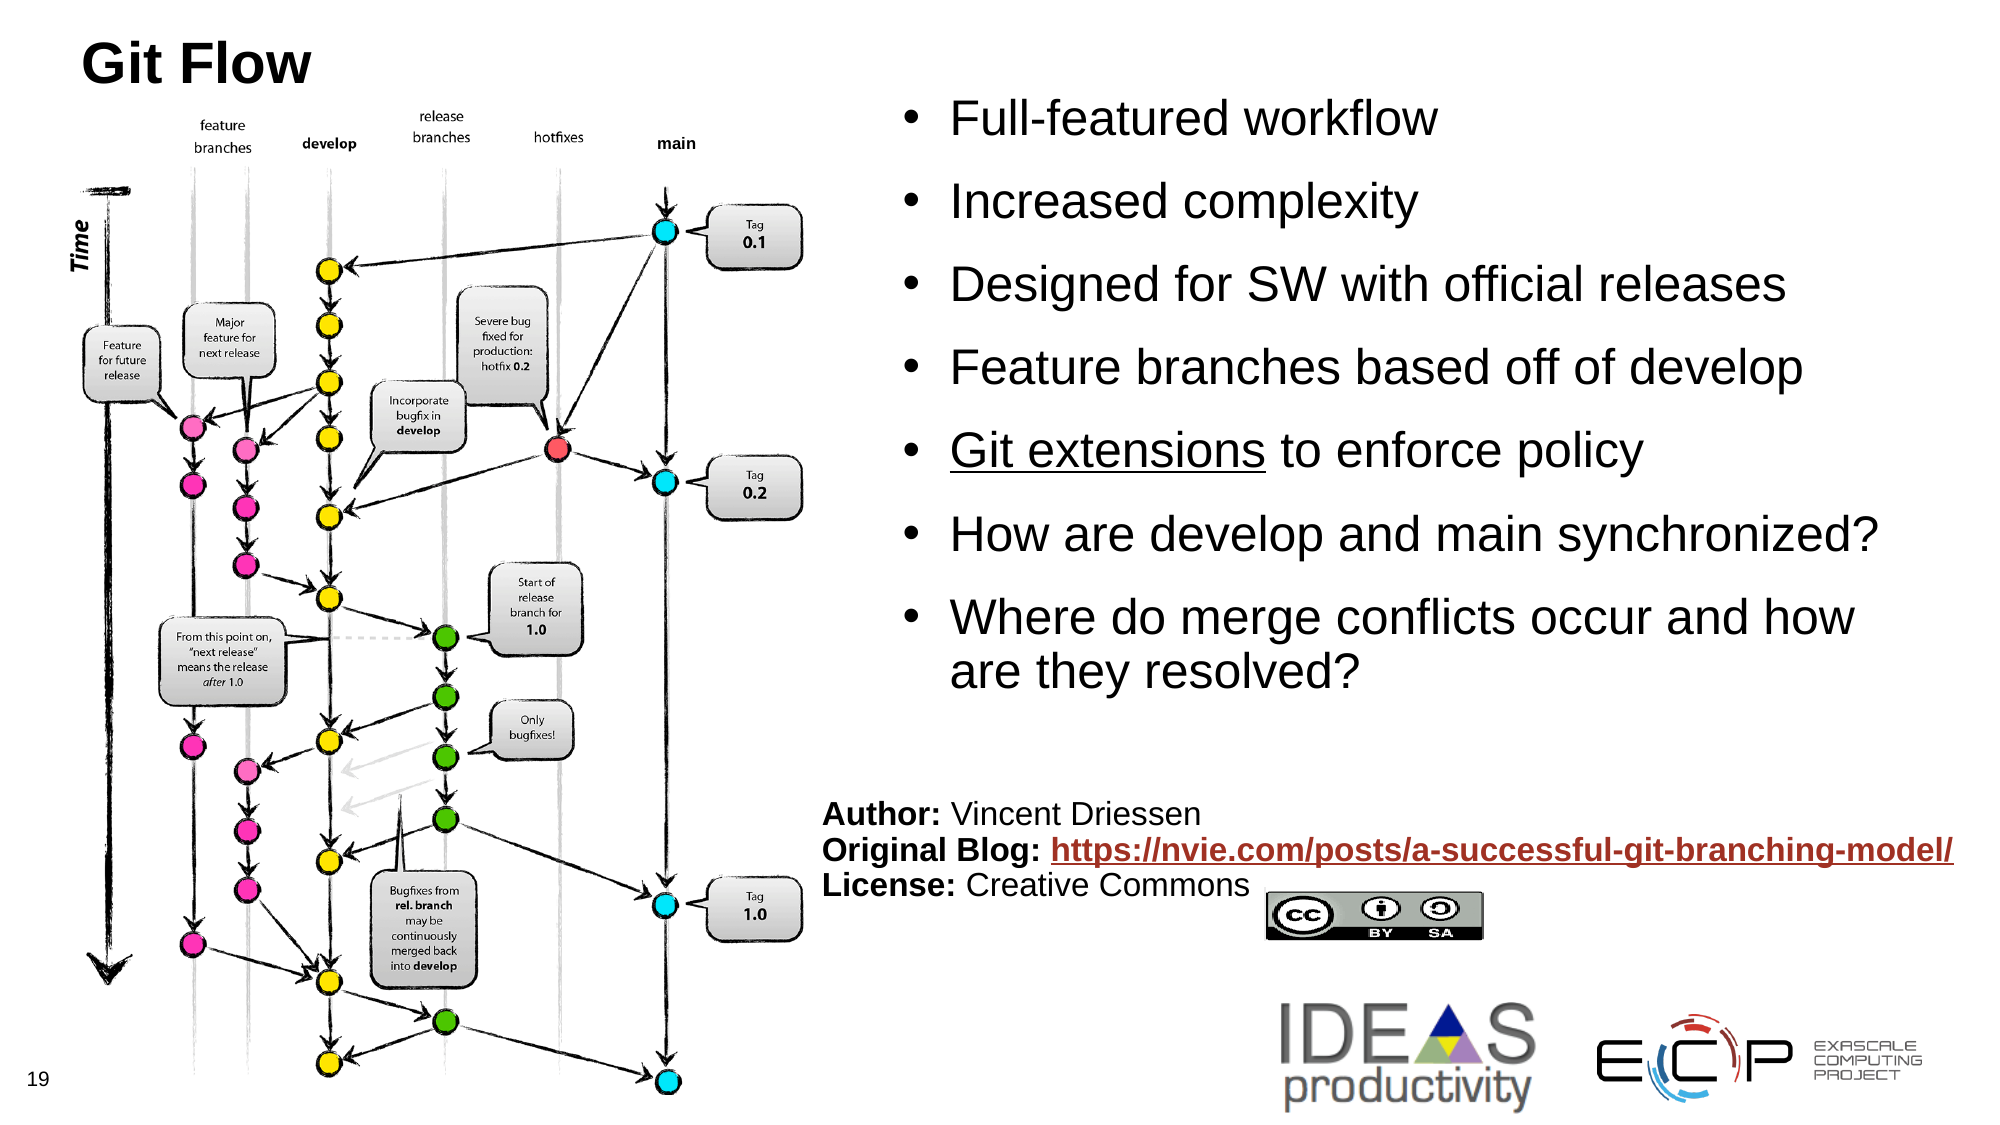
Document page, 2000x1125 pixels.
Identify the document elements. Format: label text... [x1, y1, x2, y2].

list Full-featured workflow Increased complexity Designed for SW with official releases Feature branches based off of develop Git extensions to enforce policy How are develop and main synchronized? Where do merge conflicts occur and how are they resolved? [887, 84, 1955, 749]
picture [66, 108, 807, 1096]
text_box Author: Vincent Driessen Original Blog: https://nvie.com/posts/a-successful-git-branching-model/ License: Creative Commons [810, 781, 2000, 920]
picture [1263, 886, 1487, 941]
picture [1597, 1014, 1922, 1103]
title Git Flow [66, 28, 1933, 179]
picture [1280, 1002, 1537, 1114]
